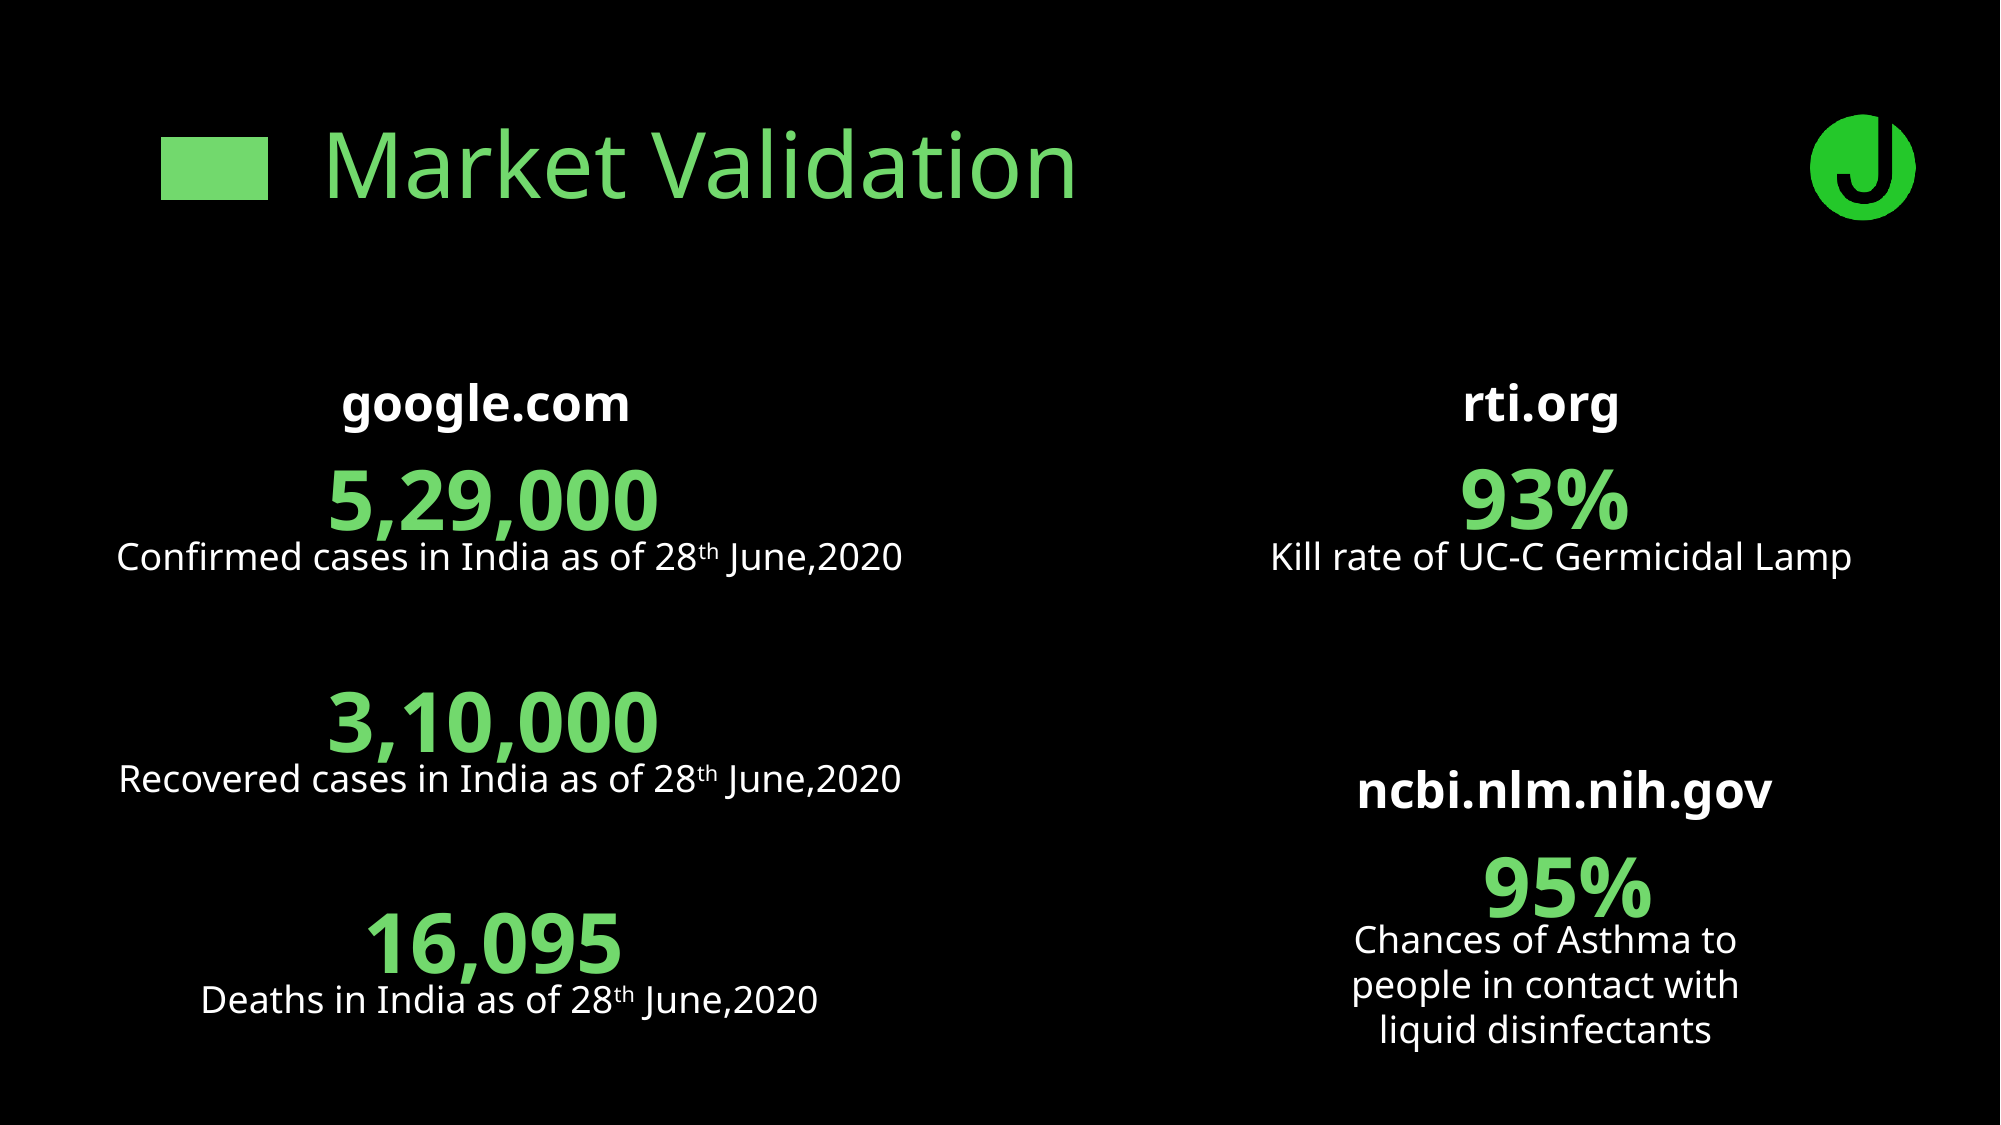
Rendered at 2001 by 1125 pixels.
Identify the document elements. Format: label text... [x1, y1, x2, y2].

text_box Deaths in India as of 28th June,2020 [185, 968, 834, 1029]
text_box Chances of Asthma to people in contact with liquid disinfectants [1303, 908, 1789, 1059]
text_box 95% [1274, 826, 1863, 942]
text_box 93% [1252, 439, 1840, 554]
text_box rti.org [1447, 363, 1636, 439]
text_box Confirmed cases in India as of 28th June,2020 [101, 525, 919, 586]
text_box ncbi.nlm.nih.gov [1341, 751, 1788, 827]
title Market Validation [306, 59, 1863, 278]
text_box google.com [326, 363, 646, 439]
text_box [161, 137, 268, 200]
text_box Recovered cases in India as of 28th June,2020 [103, 747, 917, 808]
text_box Kill rate of UC-C Germicidal Lamp [1255, 525, 1869, 586]
text_box 3,10,000 [200, 661, 788, 747]
text_box 5,29,000 [199, 439, 788, 525]
picture [1808, 114, 1917, 223]
text_box 16,095 [199, 882, 788, 968]
